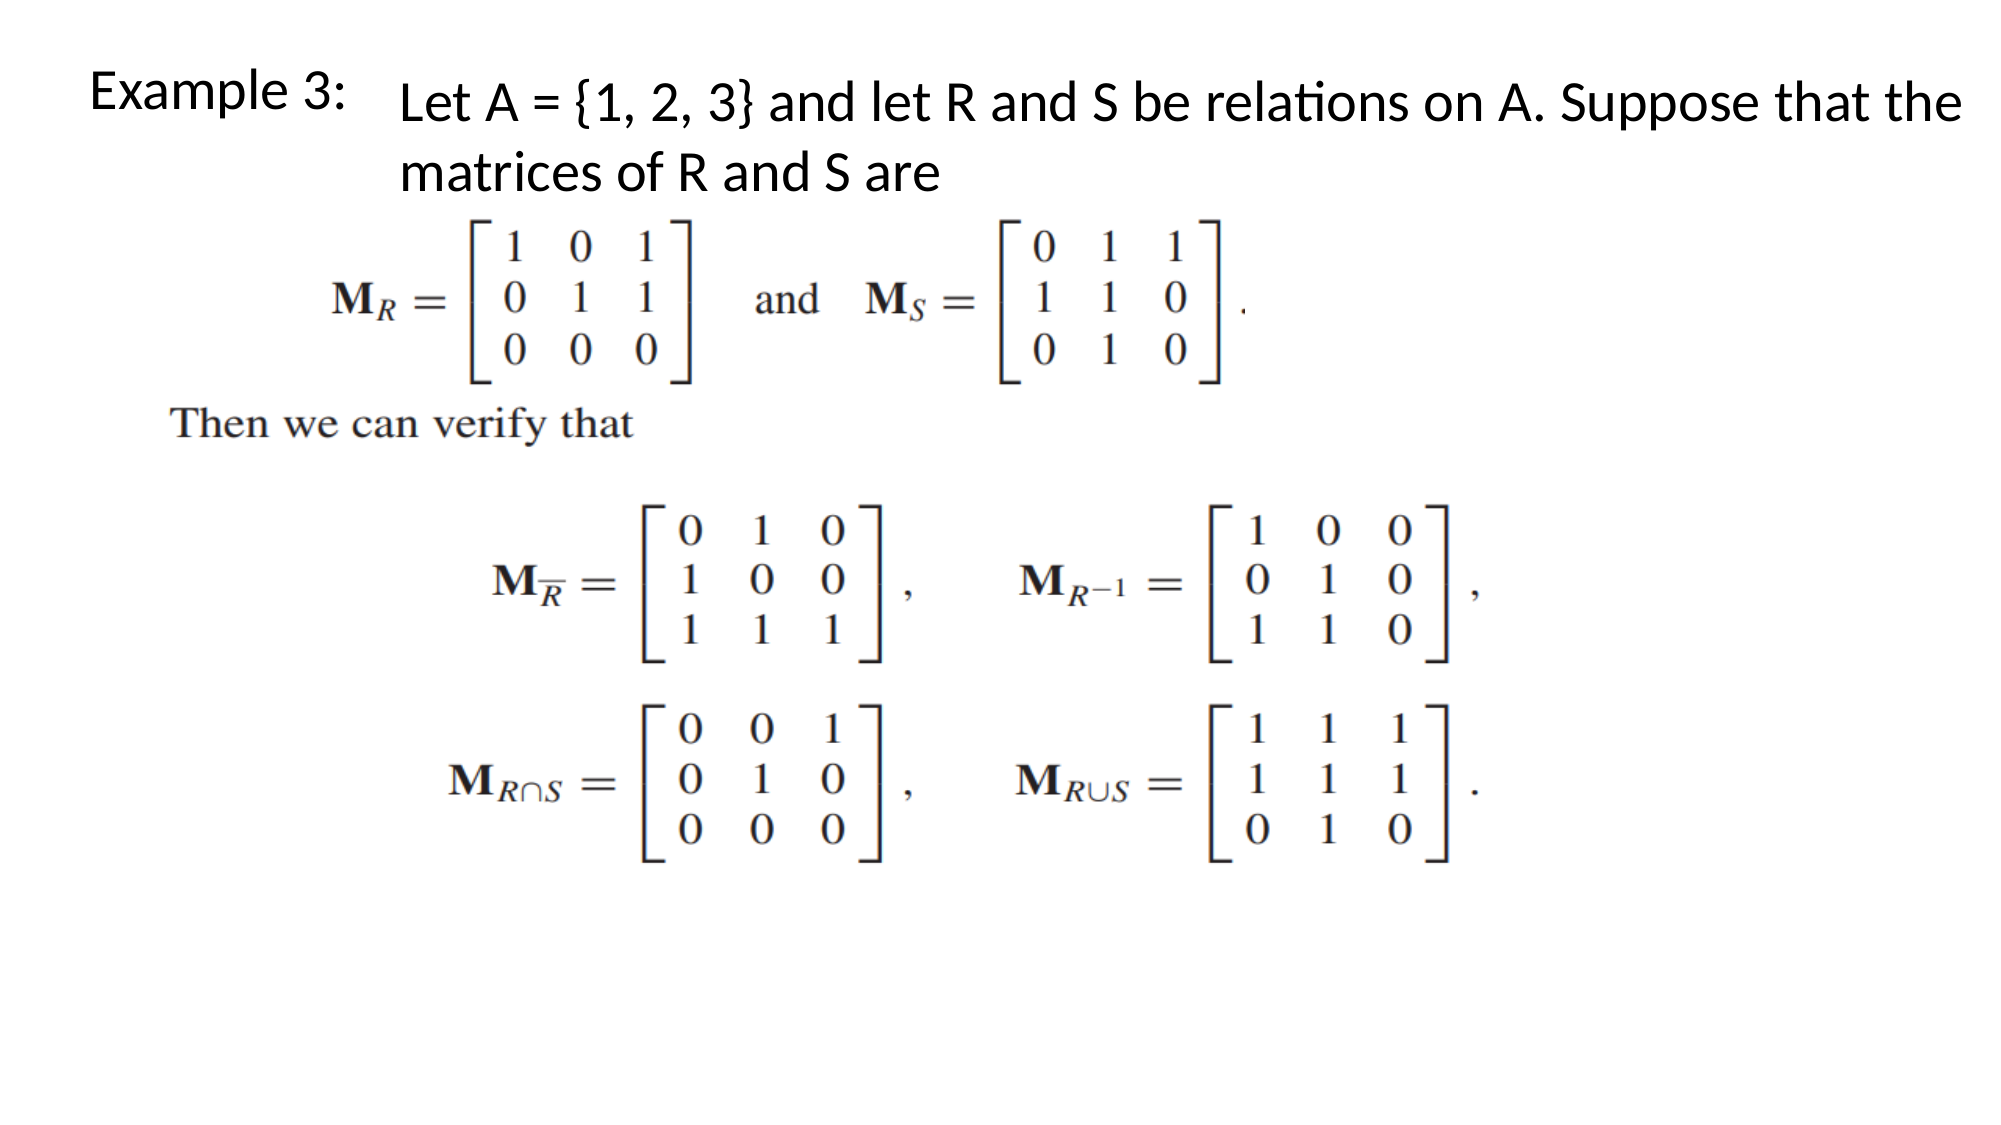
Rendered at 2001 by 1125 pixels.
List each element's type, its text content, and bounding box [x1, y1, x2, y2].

picture [158, 202, 1509, 884]
text_box Example 3: [75, 43, 667, 129]
text_box Let A = {1, 2, 3} and let R and S be relations on A. Suppose that the matrices of R and S are [384, 55, 2000, 211]
